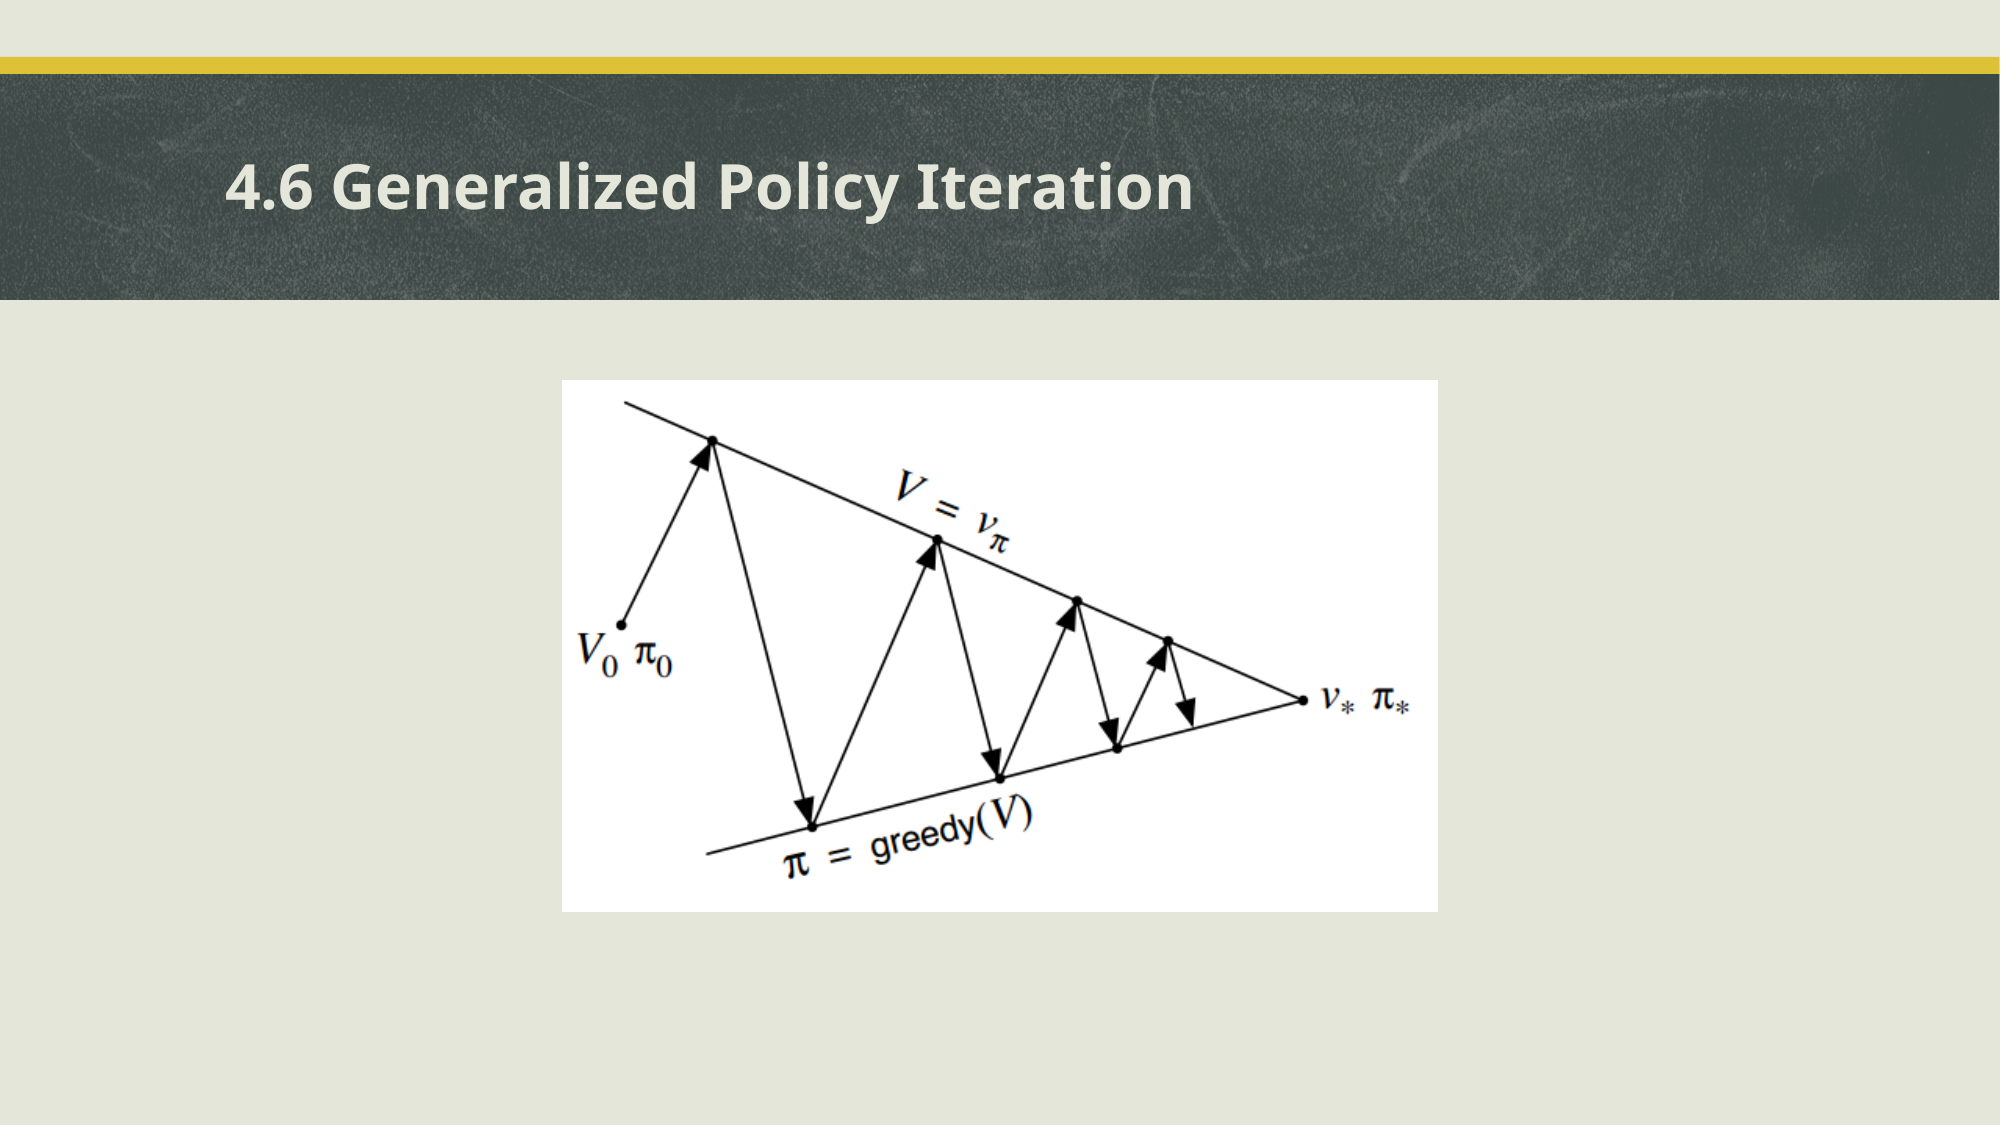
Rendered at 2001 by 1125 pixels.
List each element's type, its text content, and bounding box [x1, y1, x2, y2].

picture [0, 74, 2000, 300]
title 4.6 Generalized Policy Iteration [210, 76, 1790, 300]
picture [562, 380, 1438, 912]
